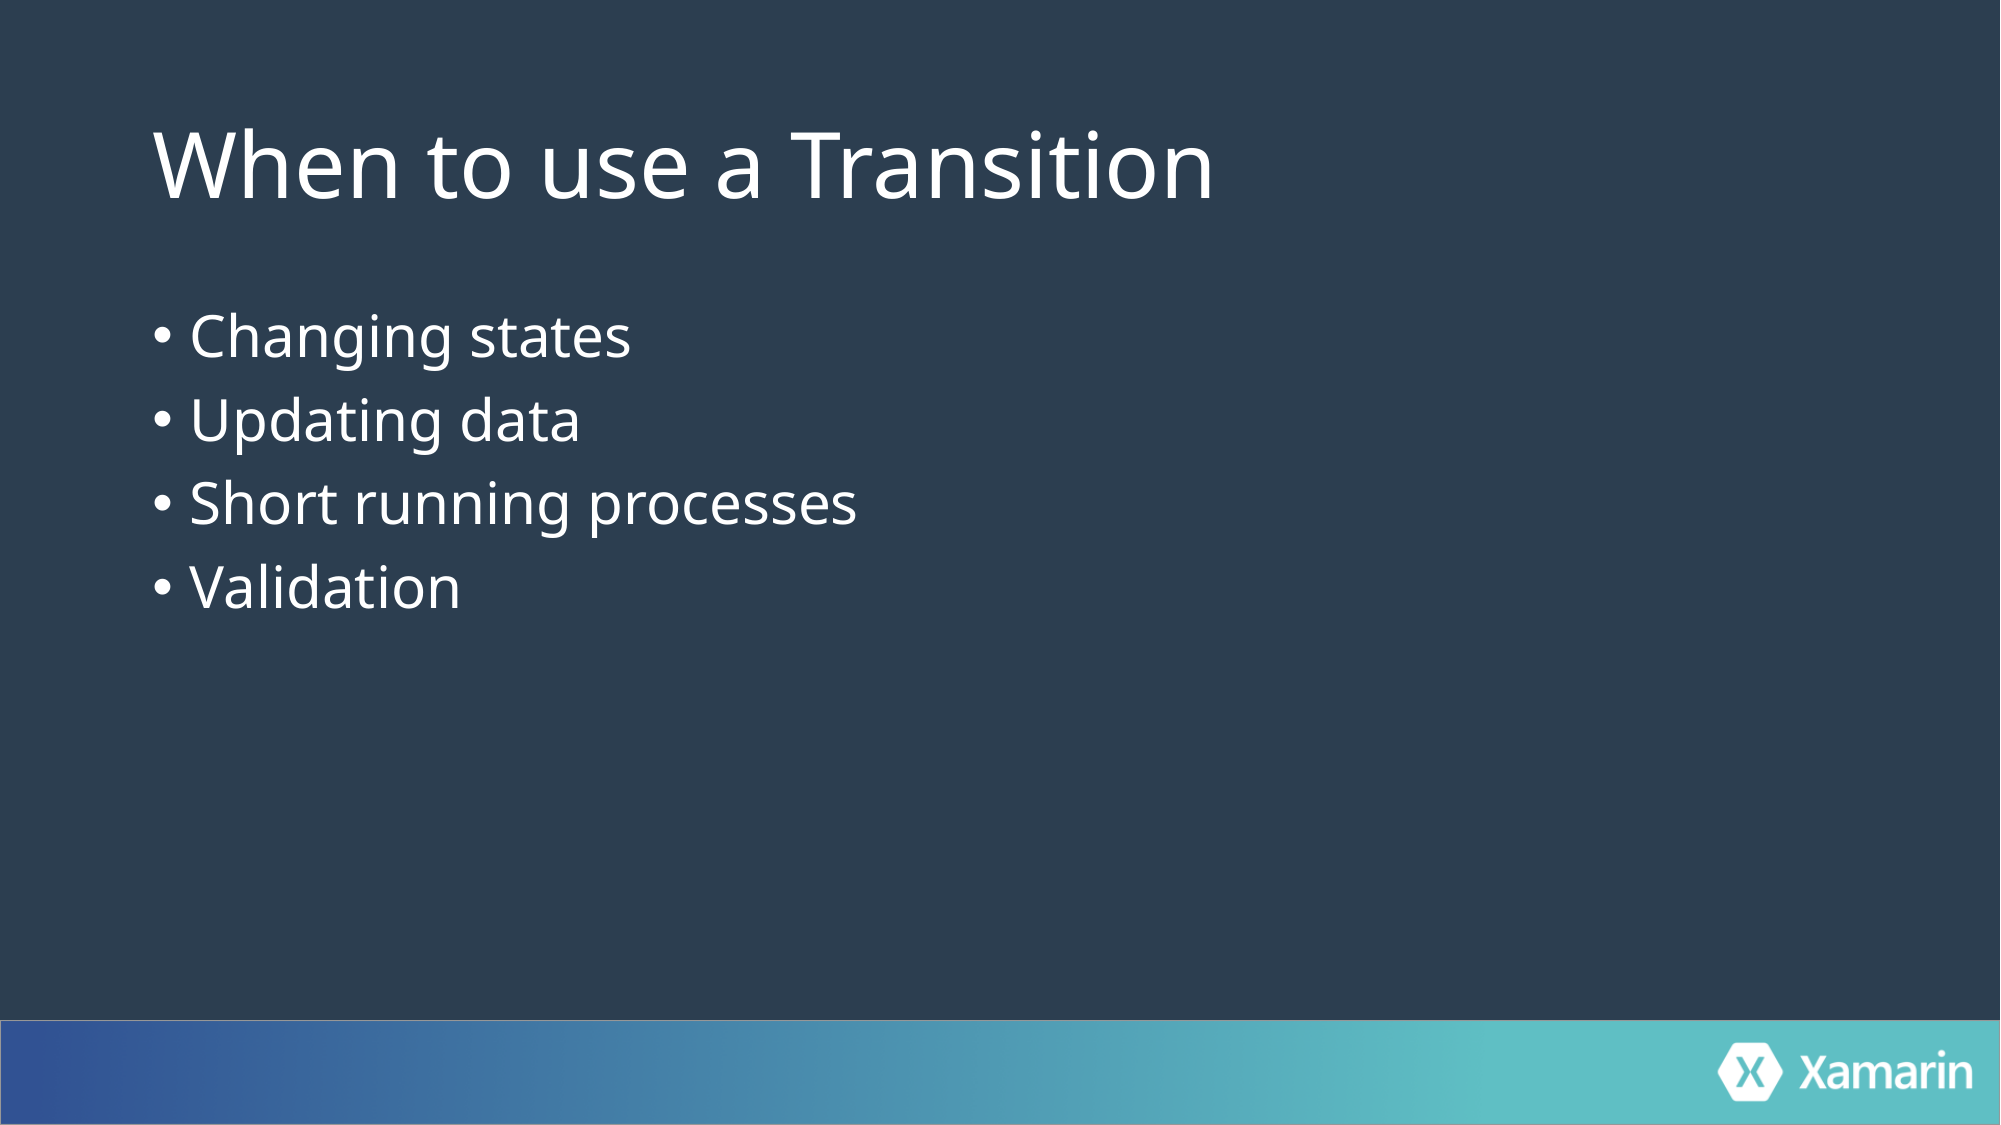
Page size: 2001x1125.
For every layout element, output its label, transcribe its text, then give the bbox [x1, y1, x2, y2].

title When to use a Transition [137, 59, 1863, 278]
picture [0, 1020, 2000, 1125]
list Changing states Updating data Short running processes Validation [137, 299, 1863, 1014]
